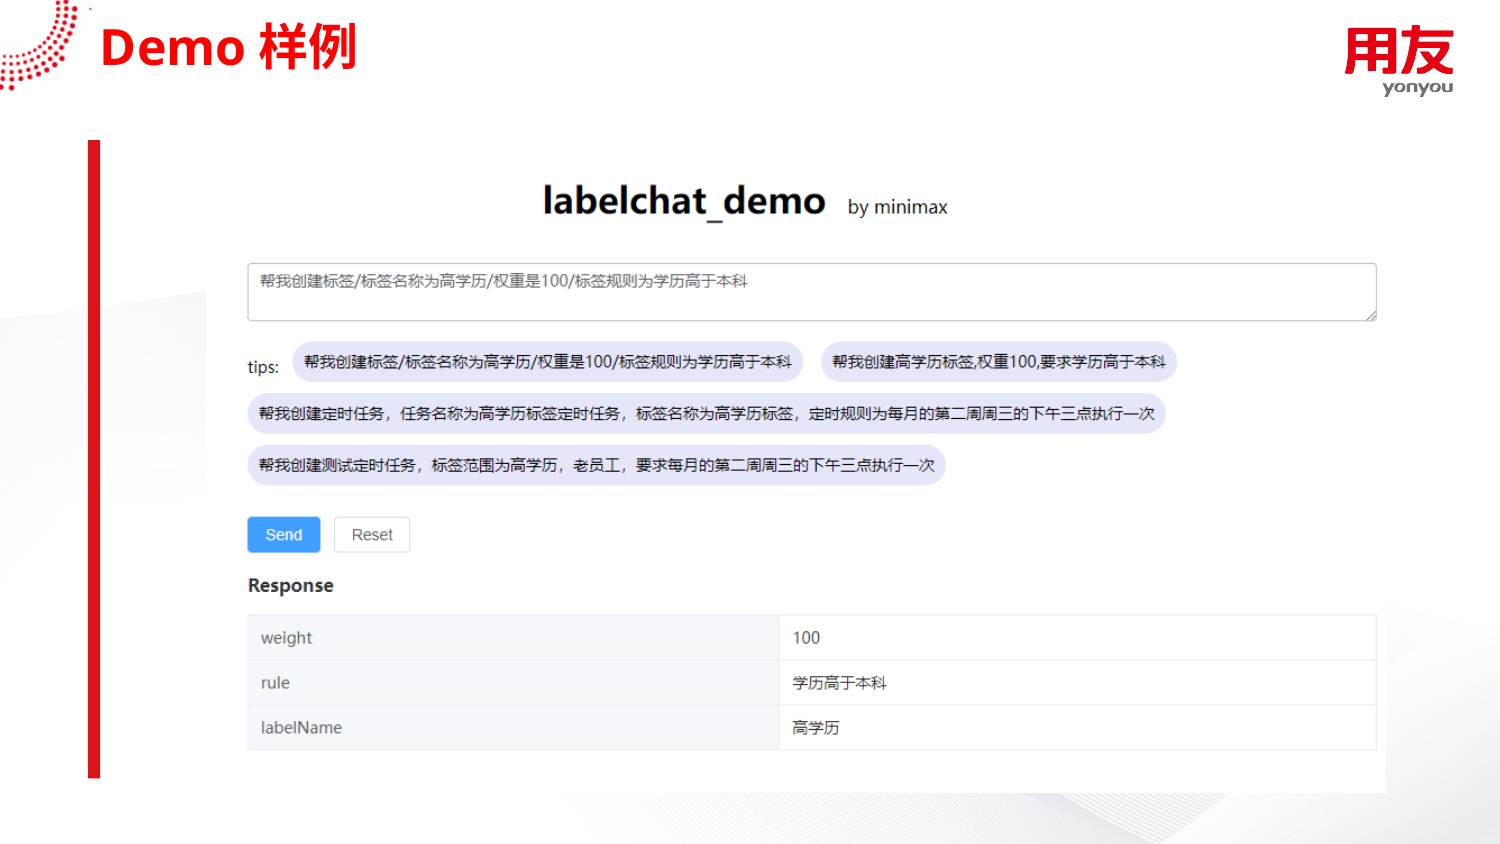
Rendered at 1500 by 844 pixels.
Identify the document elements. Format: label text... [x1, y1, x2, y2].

picture [0, 0, 1500, 844]
title Demo样例 [85, 3, 1276, 87]
text_box [87, 140, 101, 779]
